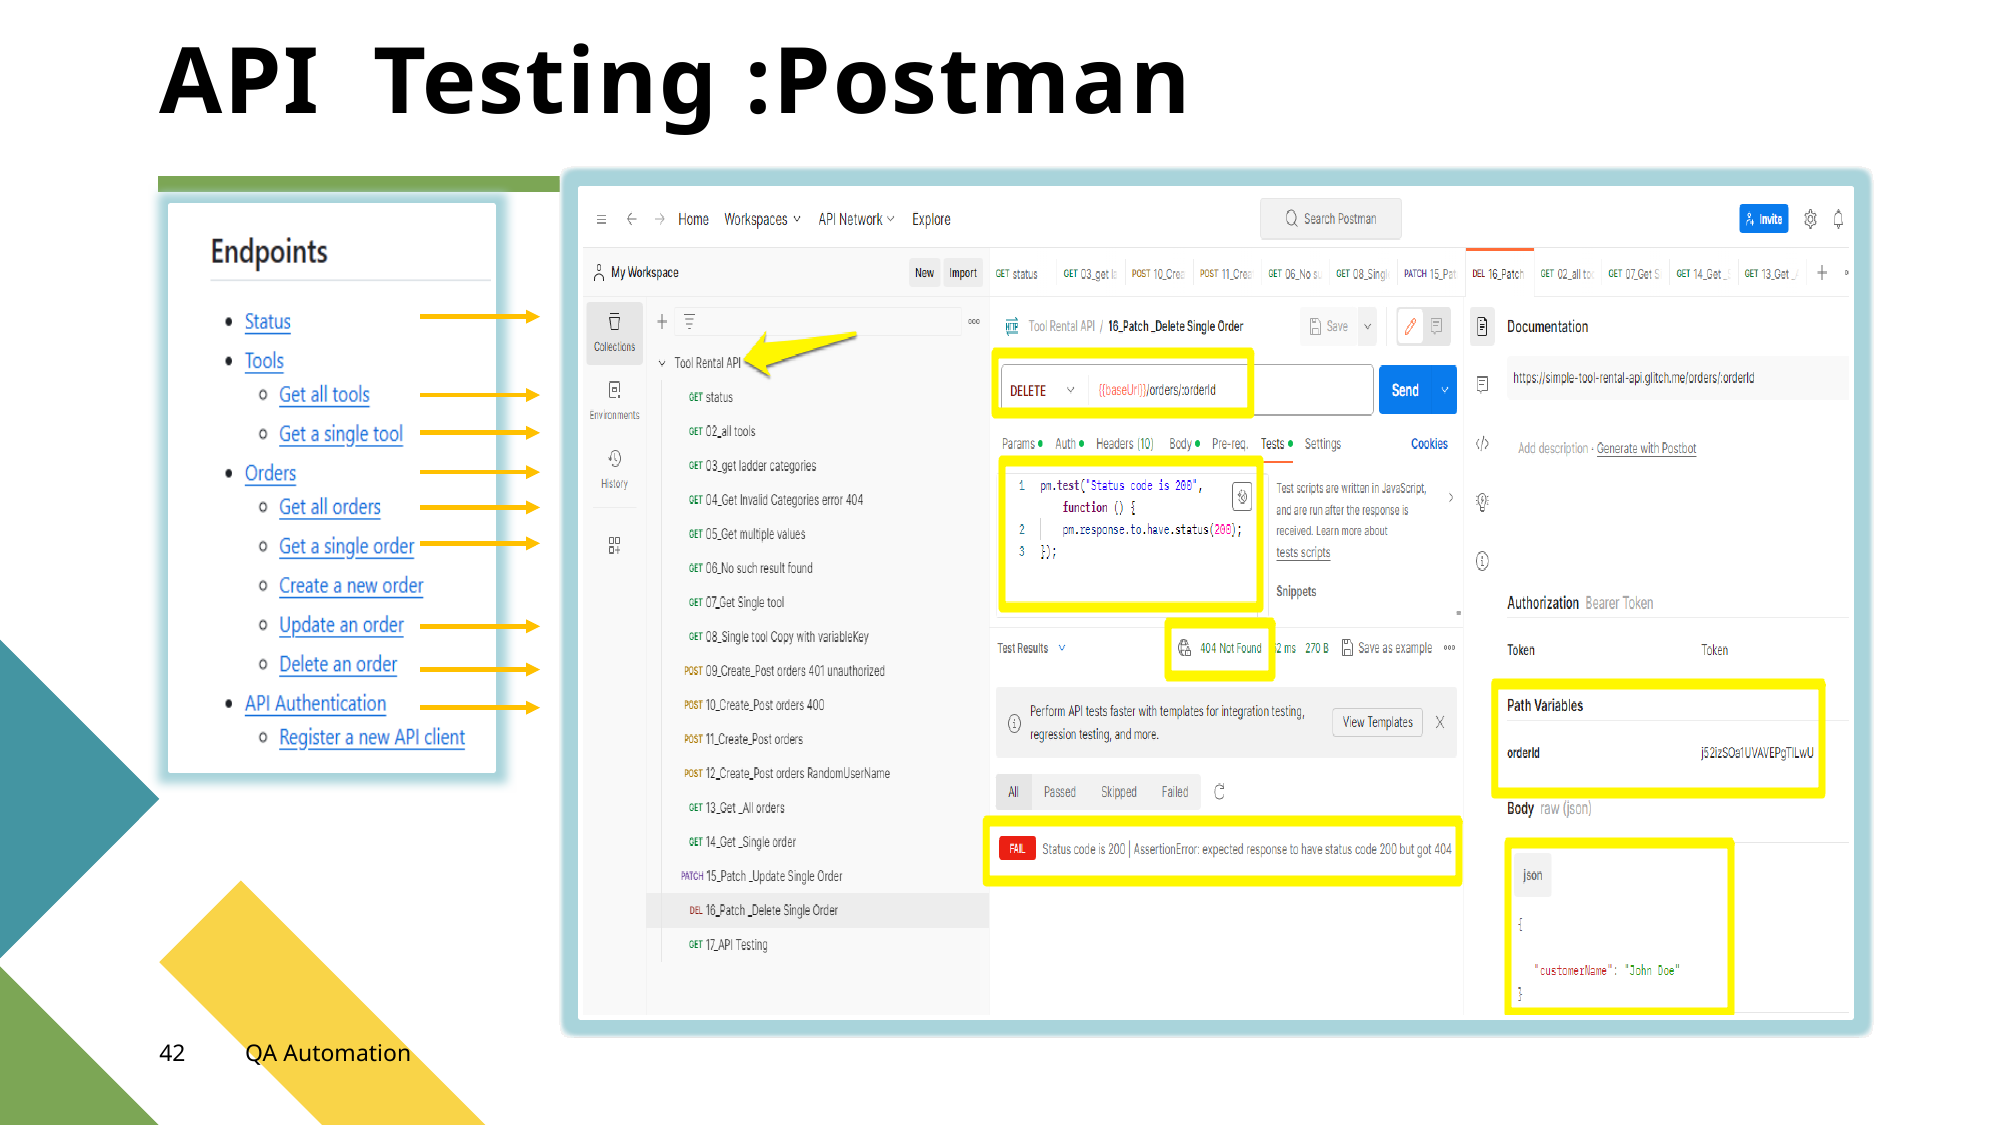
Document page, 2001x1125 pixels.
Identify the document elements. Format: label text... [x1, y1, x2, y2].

slide_number 42 [159, 1038, 245, 1080]
footer QA Automation [245, 1038, 491, 1080]
picture [172, 207, 491, 769]
picture [583, 190, 1849, 1016]
title API Testing :Postman [159, 31, 1827, 134]
